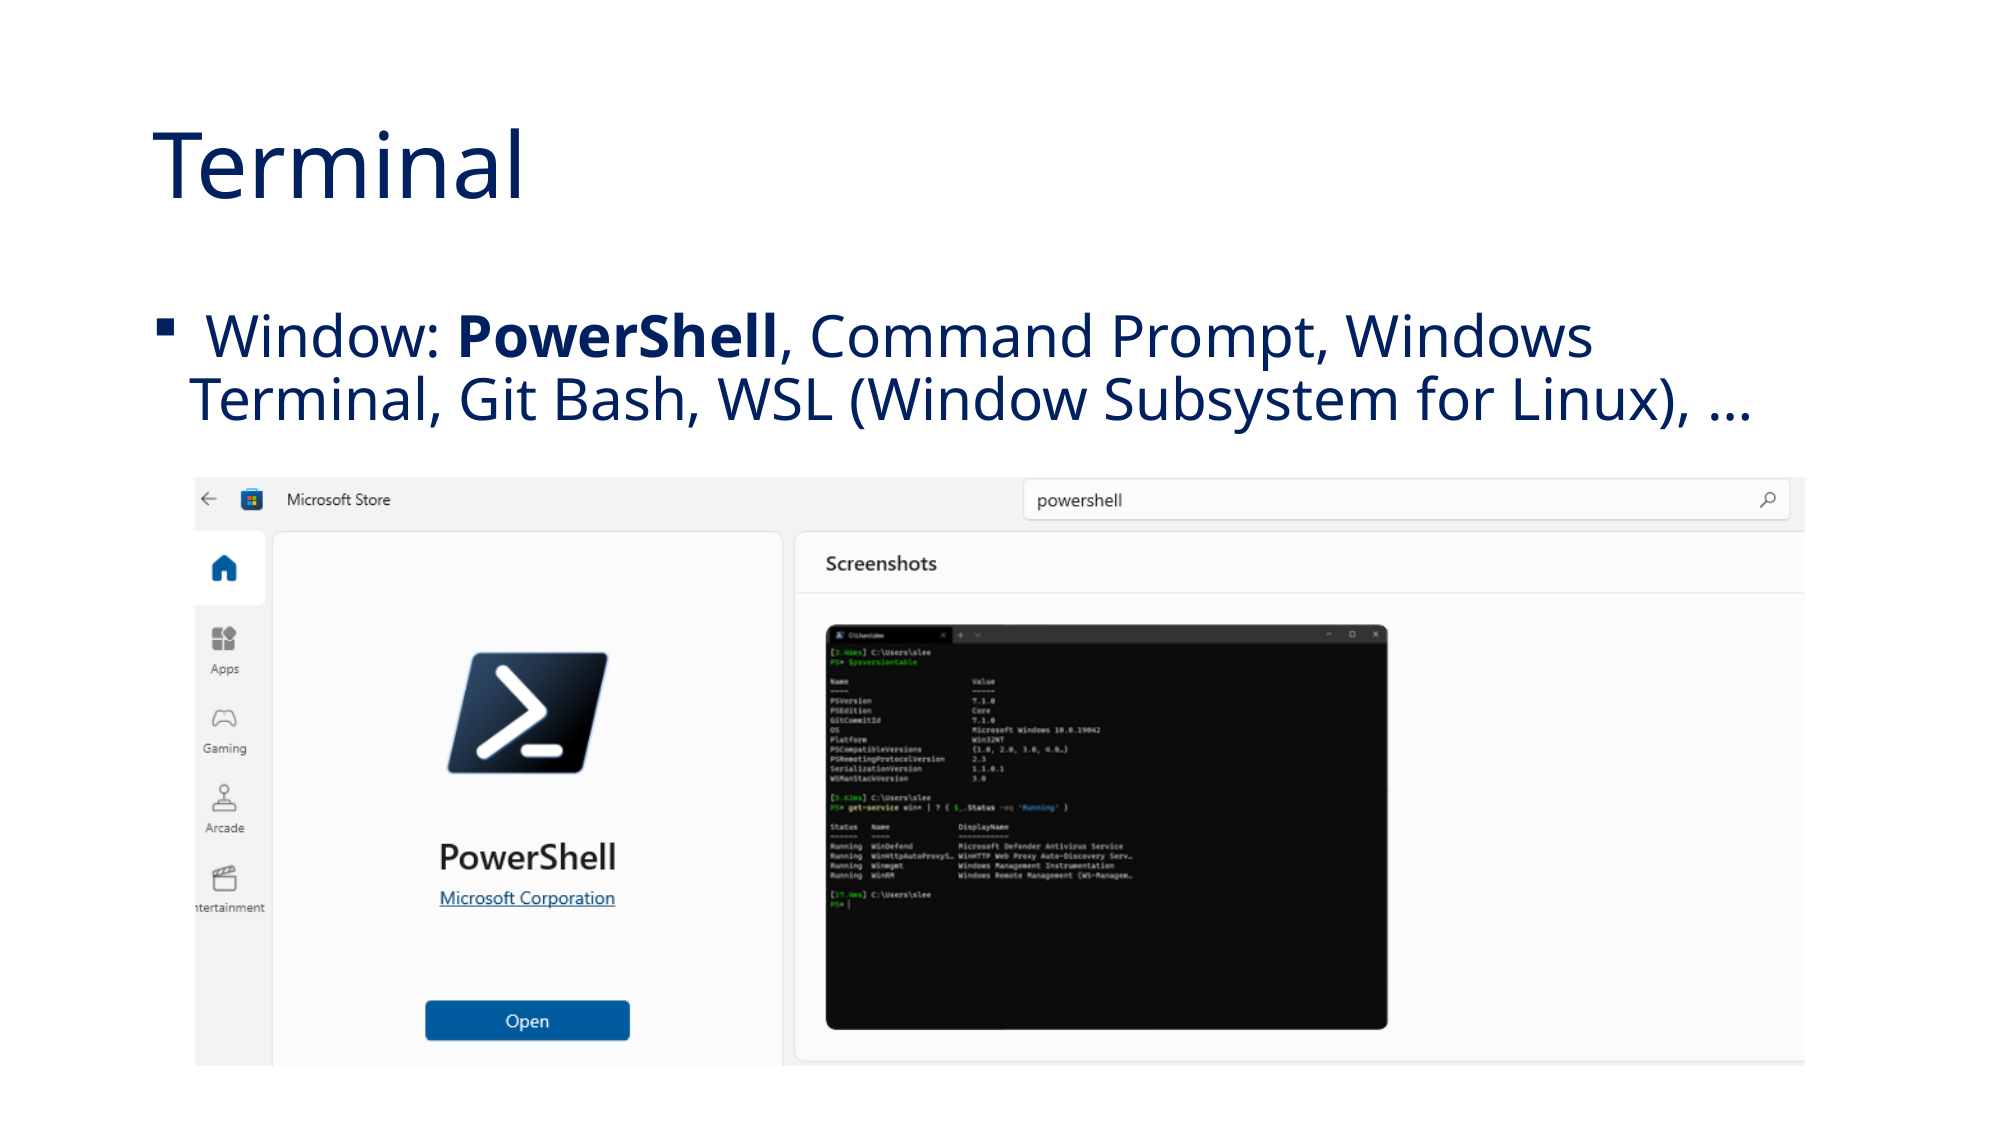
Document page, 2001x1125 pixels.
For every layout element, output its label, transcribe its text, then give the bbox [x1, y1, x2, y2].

list Window: PowerShell, Command Prompt, Windows Terminal, Git Bash, WSL (Window Subsystem for Linux), … [137, 299, 1863, 1107]
picture [194, 477, 1806, 1066]
title Terminal [137, 59, 1863, 278]
